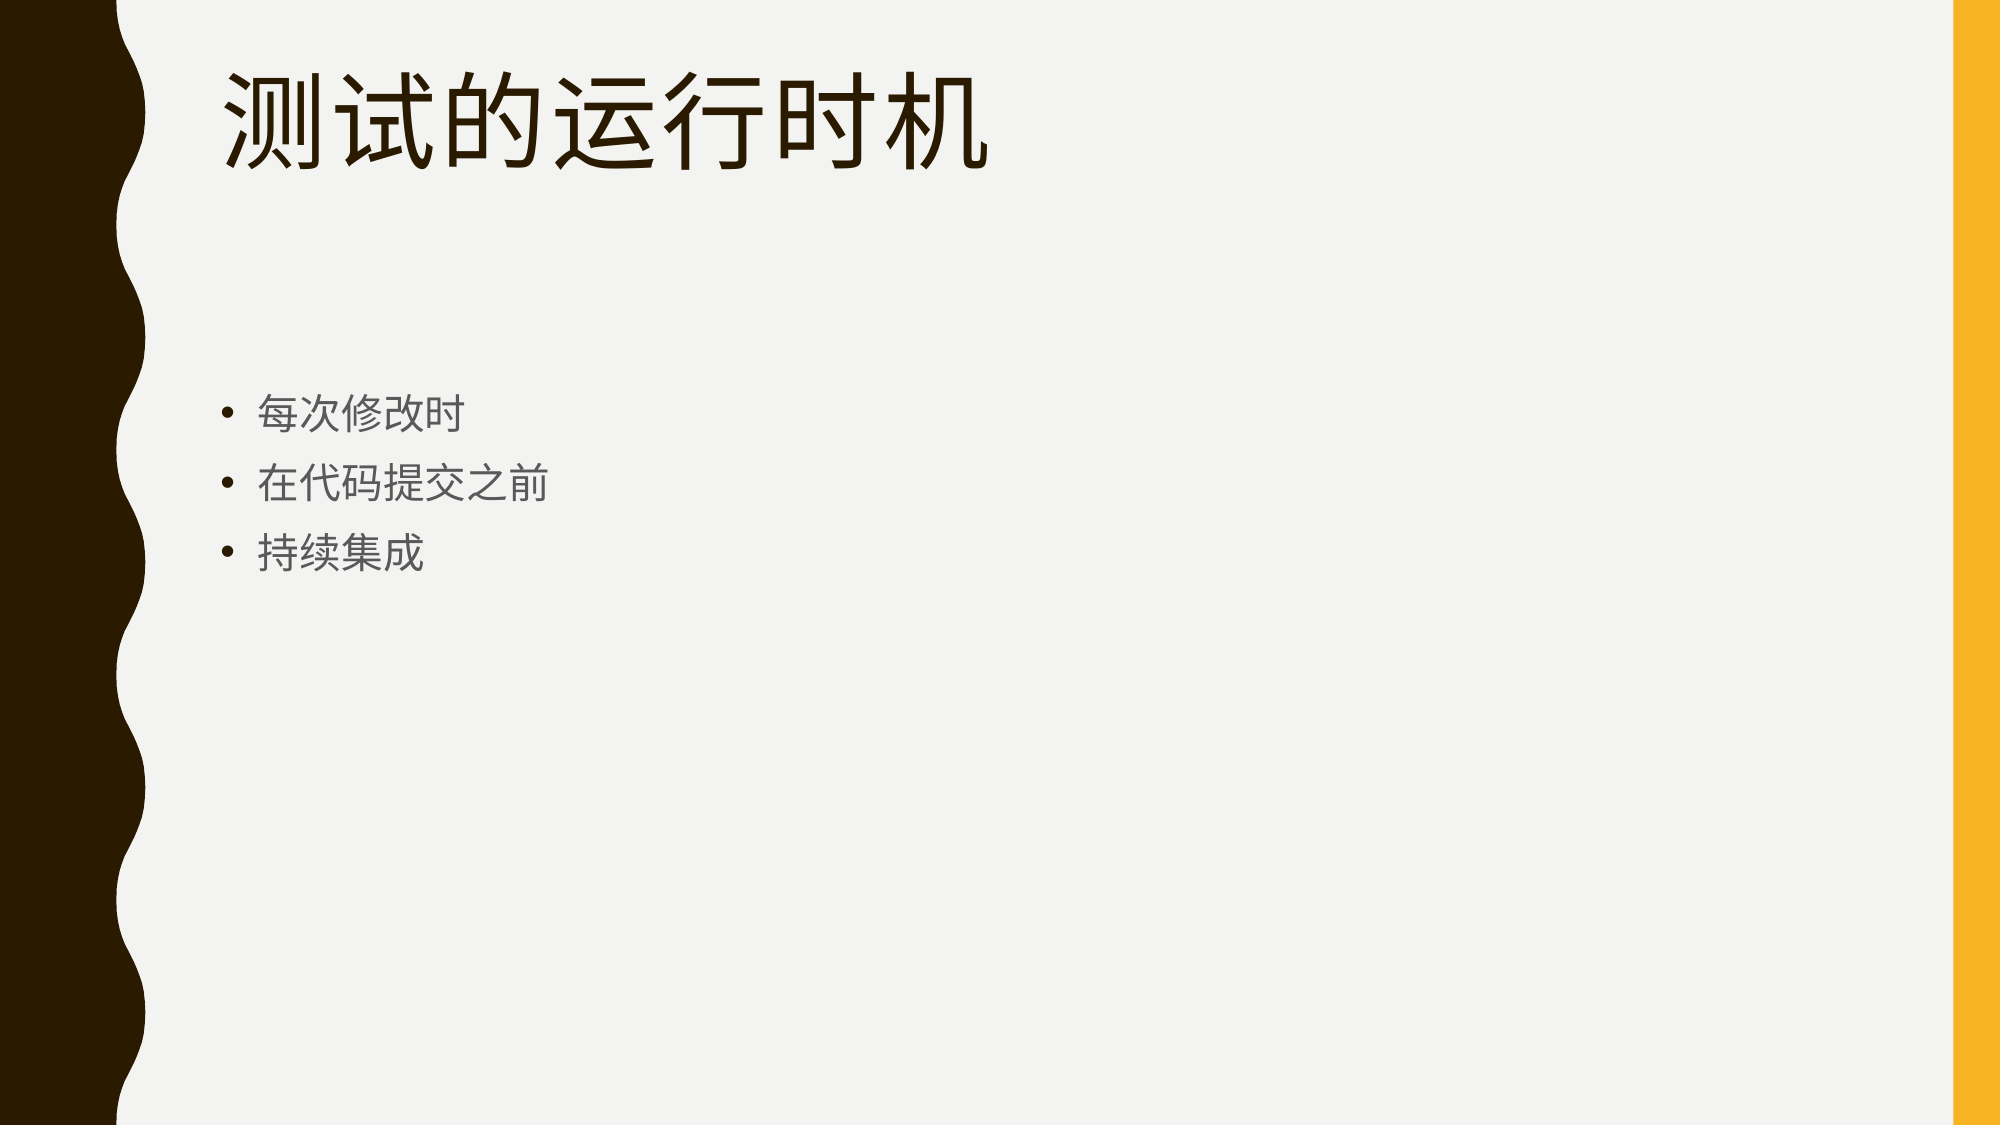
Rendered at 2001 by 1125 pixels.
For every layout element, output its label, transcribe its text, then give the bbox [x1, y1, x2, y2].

list 每次修改时 在代码提交之前 持续集成 [205, 375, 1875, 965]
title 测试的运行时机 [205, 62, 1875, 308]
